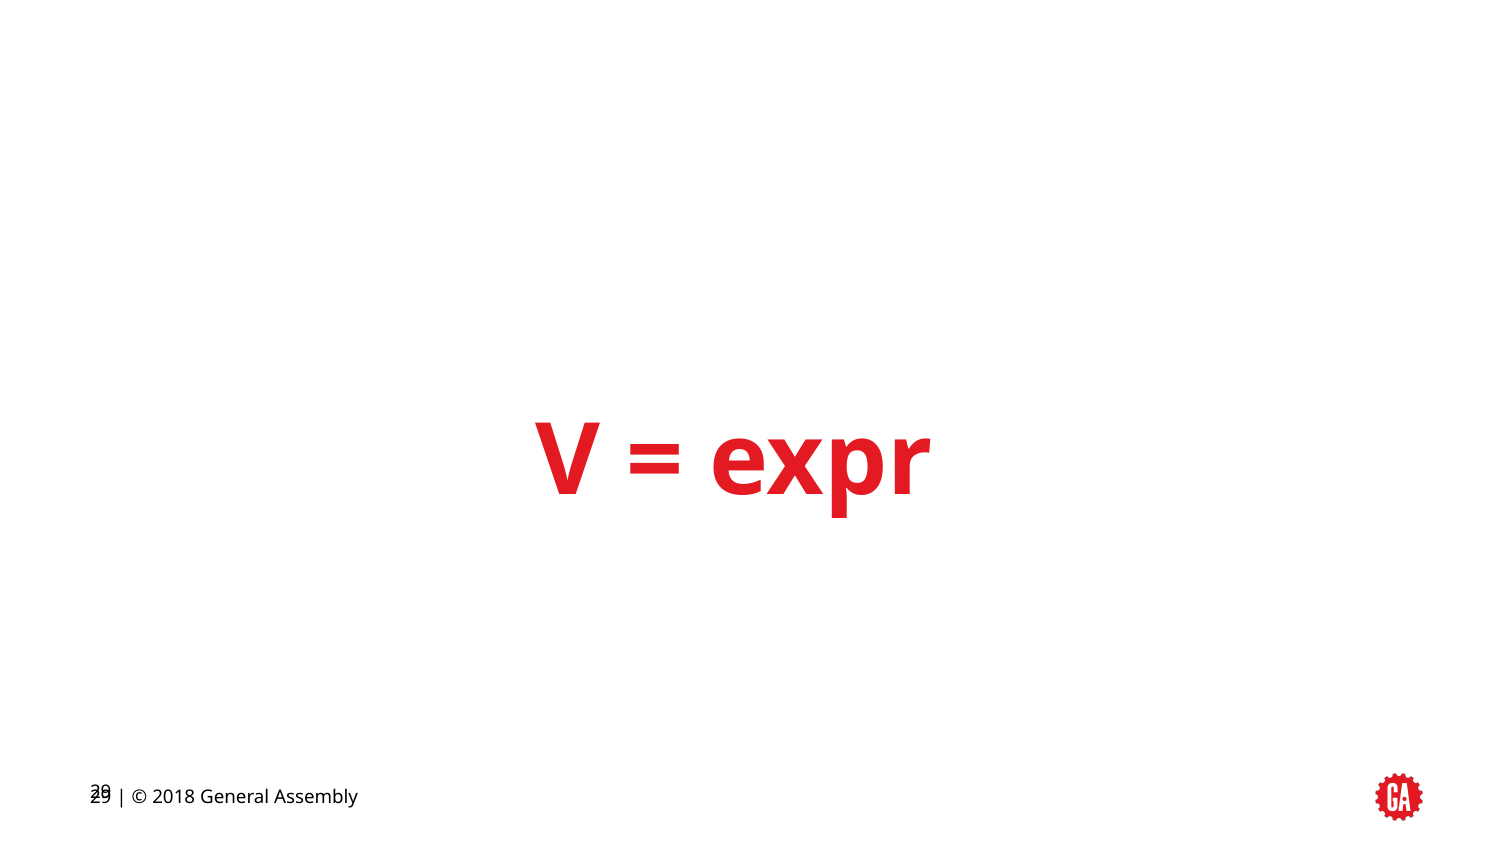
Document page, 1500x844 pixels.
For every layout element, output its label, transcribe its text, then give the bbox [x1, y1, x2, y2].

picture [1373, 771, 1425, 823]
slide_number ‹#› | © 2018 General Assembly [75, 764, 465, 830]
title V = expr [230, 349, 1239, 560]
